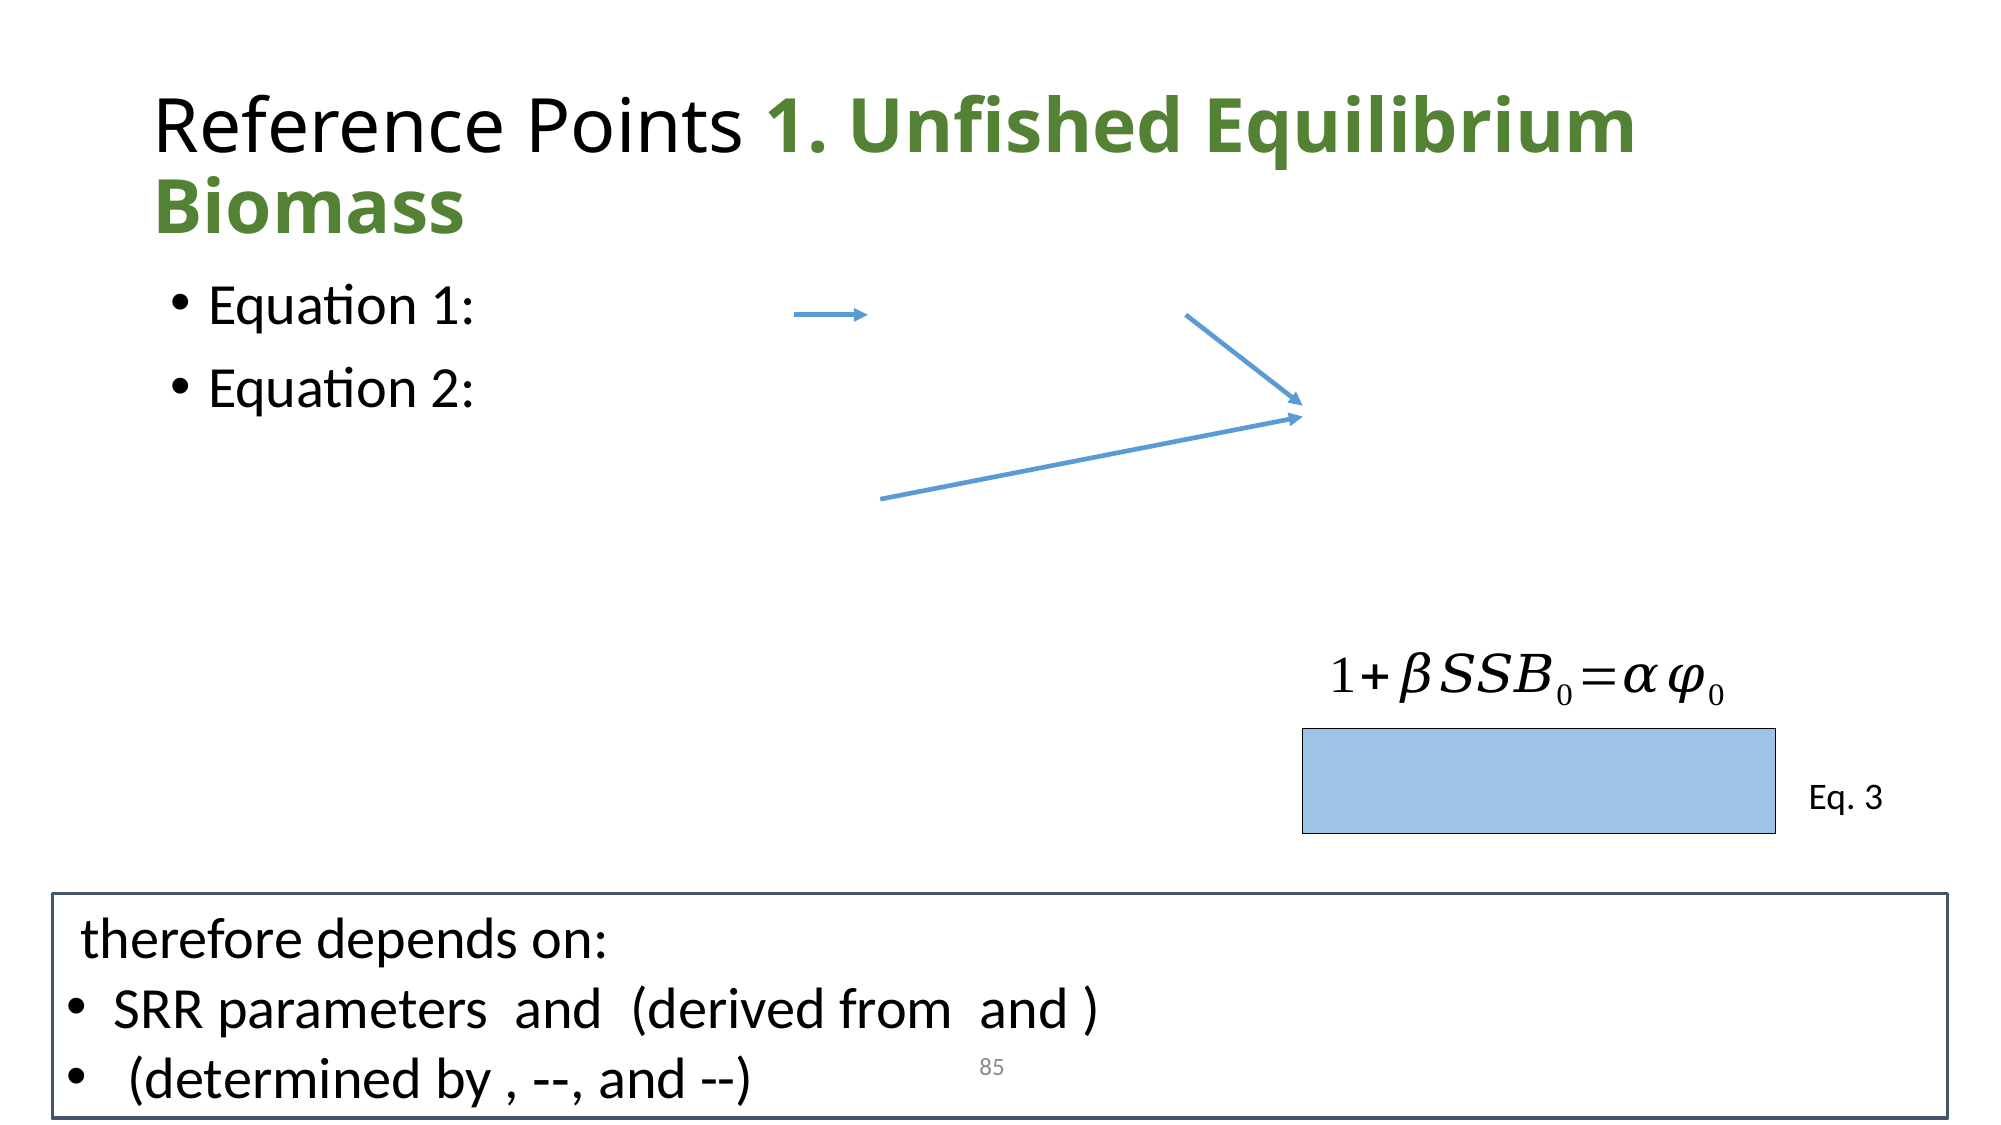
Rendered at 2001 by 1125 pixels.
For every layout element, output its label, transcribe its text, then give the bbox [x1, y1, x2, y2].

slide_number 85 [767, 1035, 1218, 1096]
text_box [880, 416, 1303, 500]
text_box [1185, 314, 1303, 406]
text_box Eq. 3 [1793, 765, 1899, 825]
